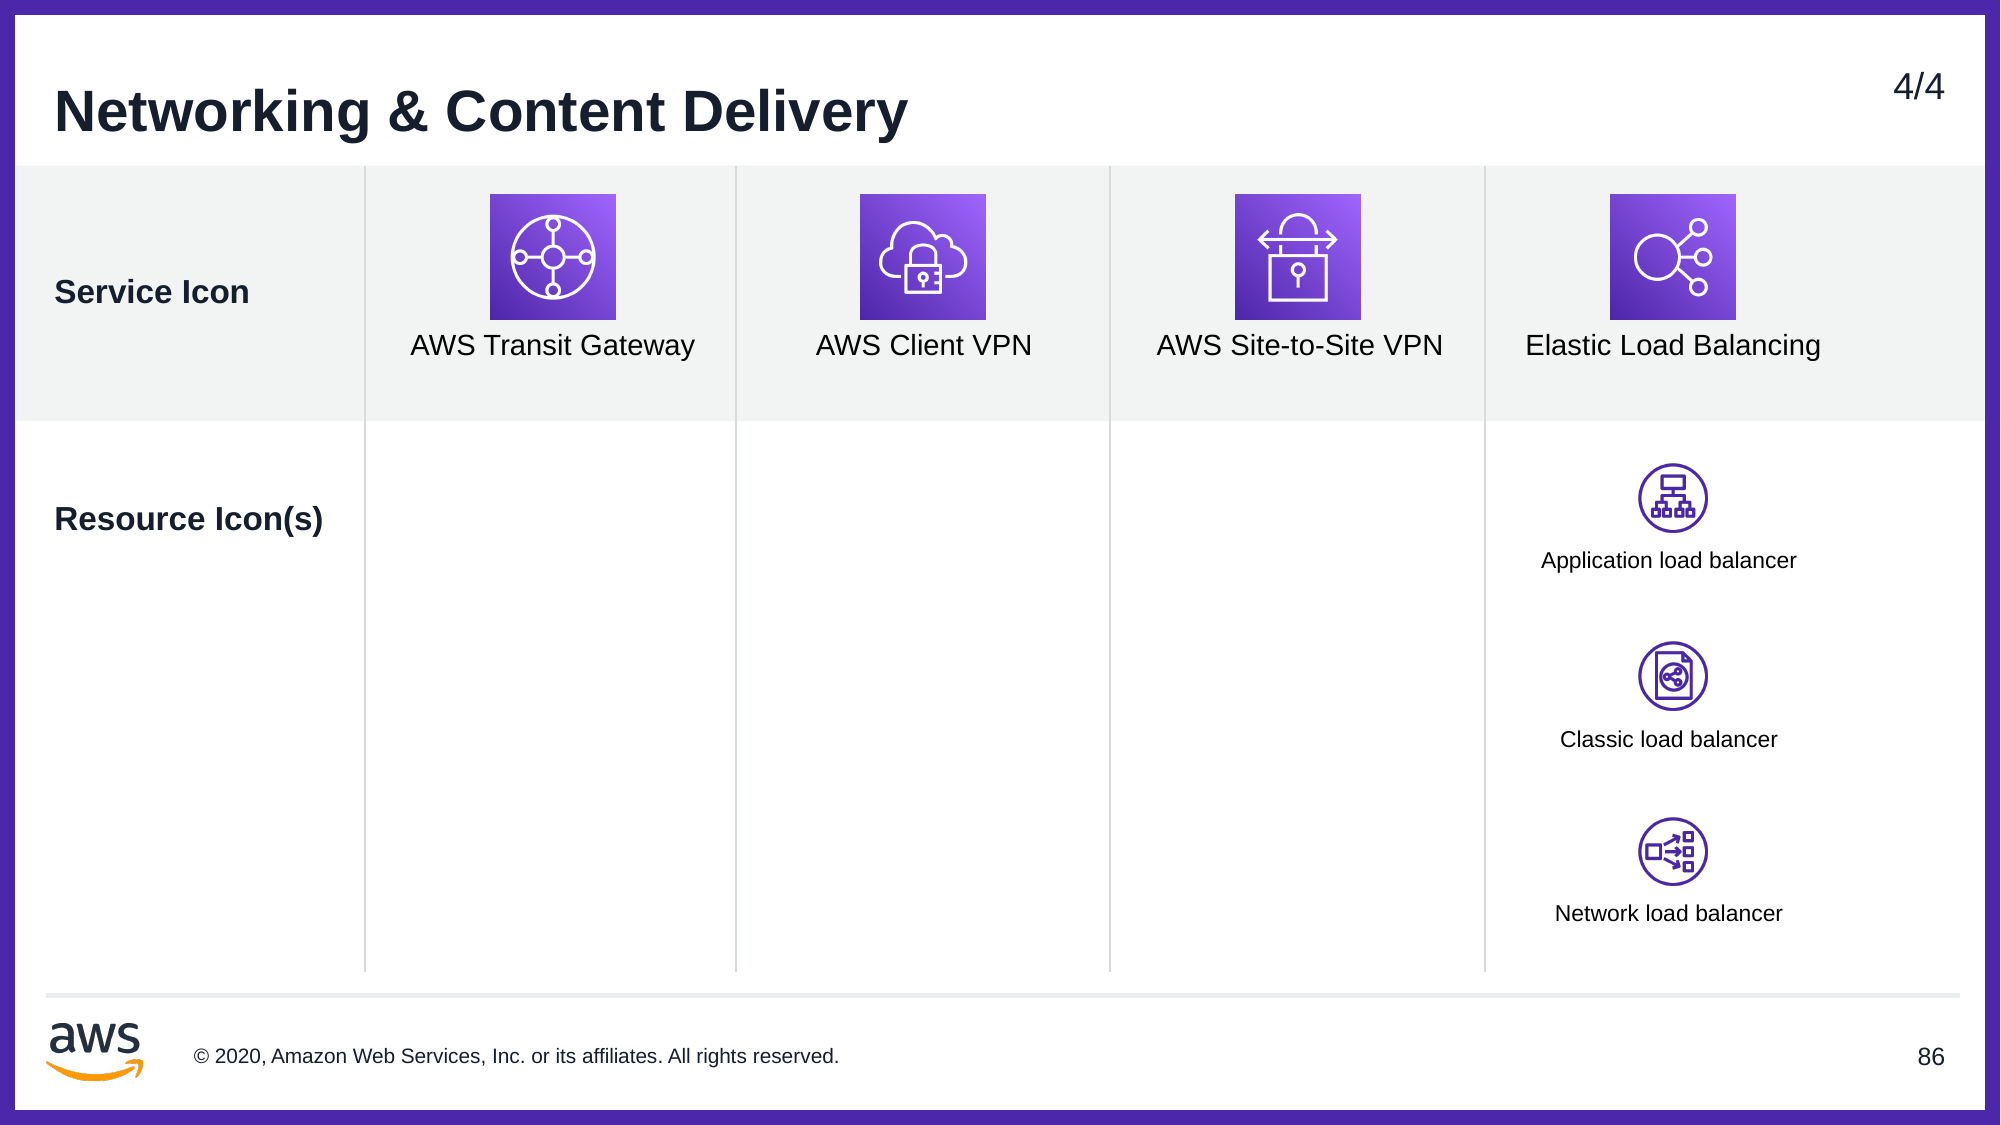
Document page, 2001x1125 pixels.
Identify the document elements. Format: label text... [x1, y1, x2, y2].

text_box Network load balancer [1485, 891, 1856, 934]
footer © 2020, Amazon Web Services, Inc. or its affiliates. All rights reserved. [178, 1025, 911, 1086]
picture [1635, 813, 1711, 889]
list 4/4 [1693, 59, 1961, 166]
text_box AWS Client VPN [736, 319, 1109, 369]
picture [46, 1023, 143, 1081]
picture [1635, 638, 1711, 714]
picture [1635, 460, 1711, 536]
slide_number 86 [1493, 1025, 1961, 1086]
text_box Elastic Load Balancing [1493, 319, 1855, 369]
text_box AWS Site-to-Site VPN [1113, 319, 1484, 369]
picture [1610, 194, 1736, 320]
picture [860, 194, 986, 320]
text_box Classic load balancer [1485, 717, 1856, 760]
picture [490, 194, 616, 320]
title Networking & Content Delivery [39, 59, 1457, 166]
text_box AWS Transit Gateway [369, 319, 735, 369]
picture [1235, 194, 1361, 320]
text_box Application load balancer [1485, 537, 1856, 581]
